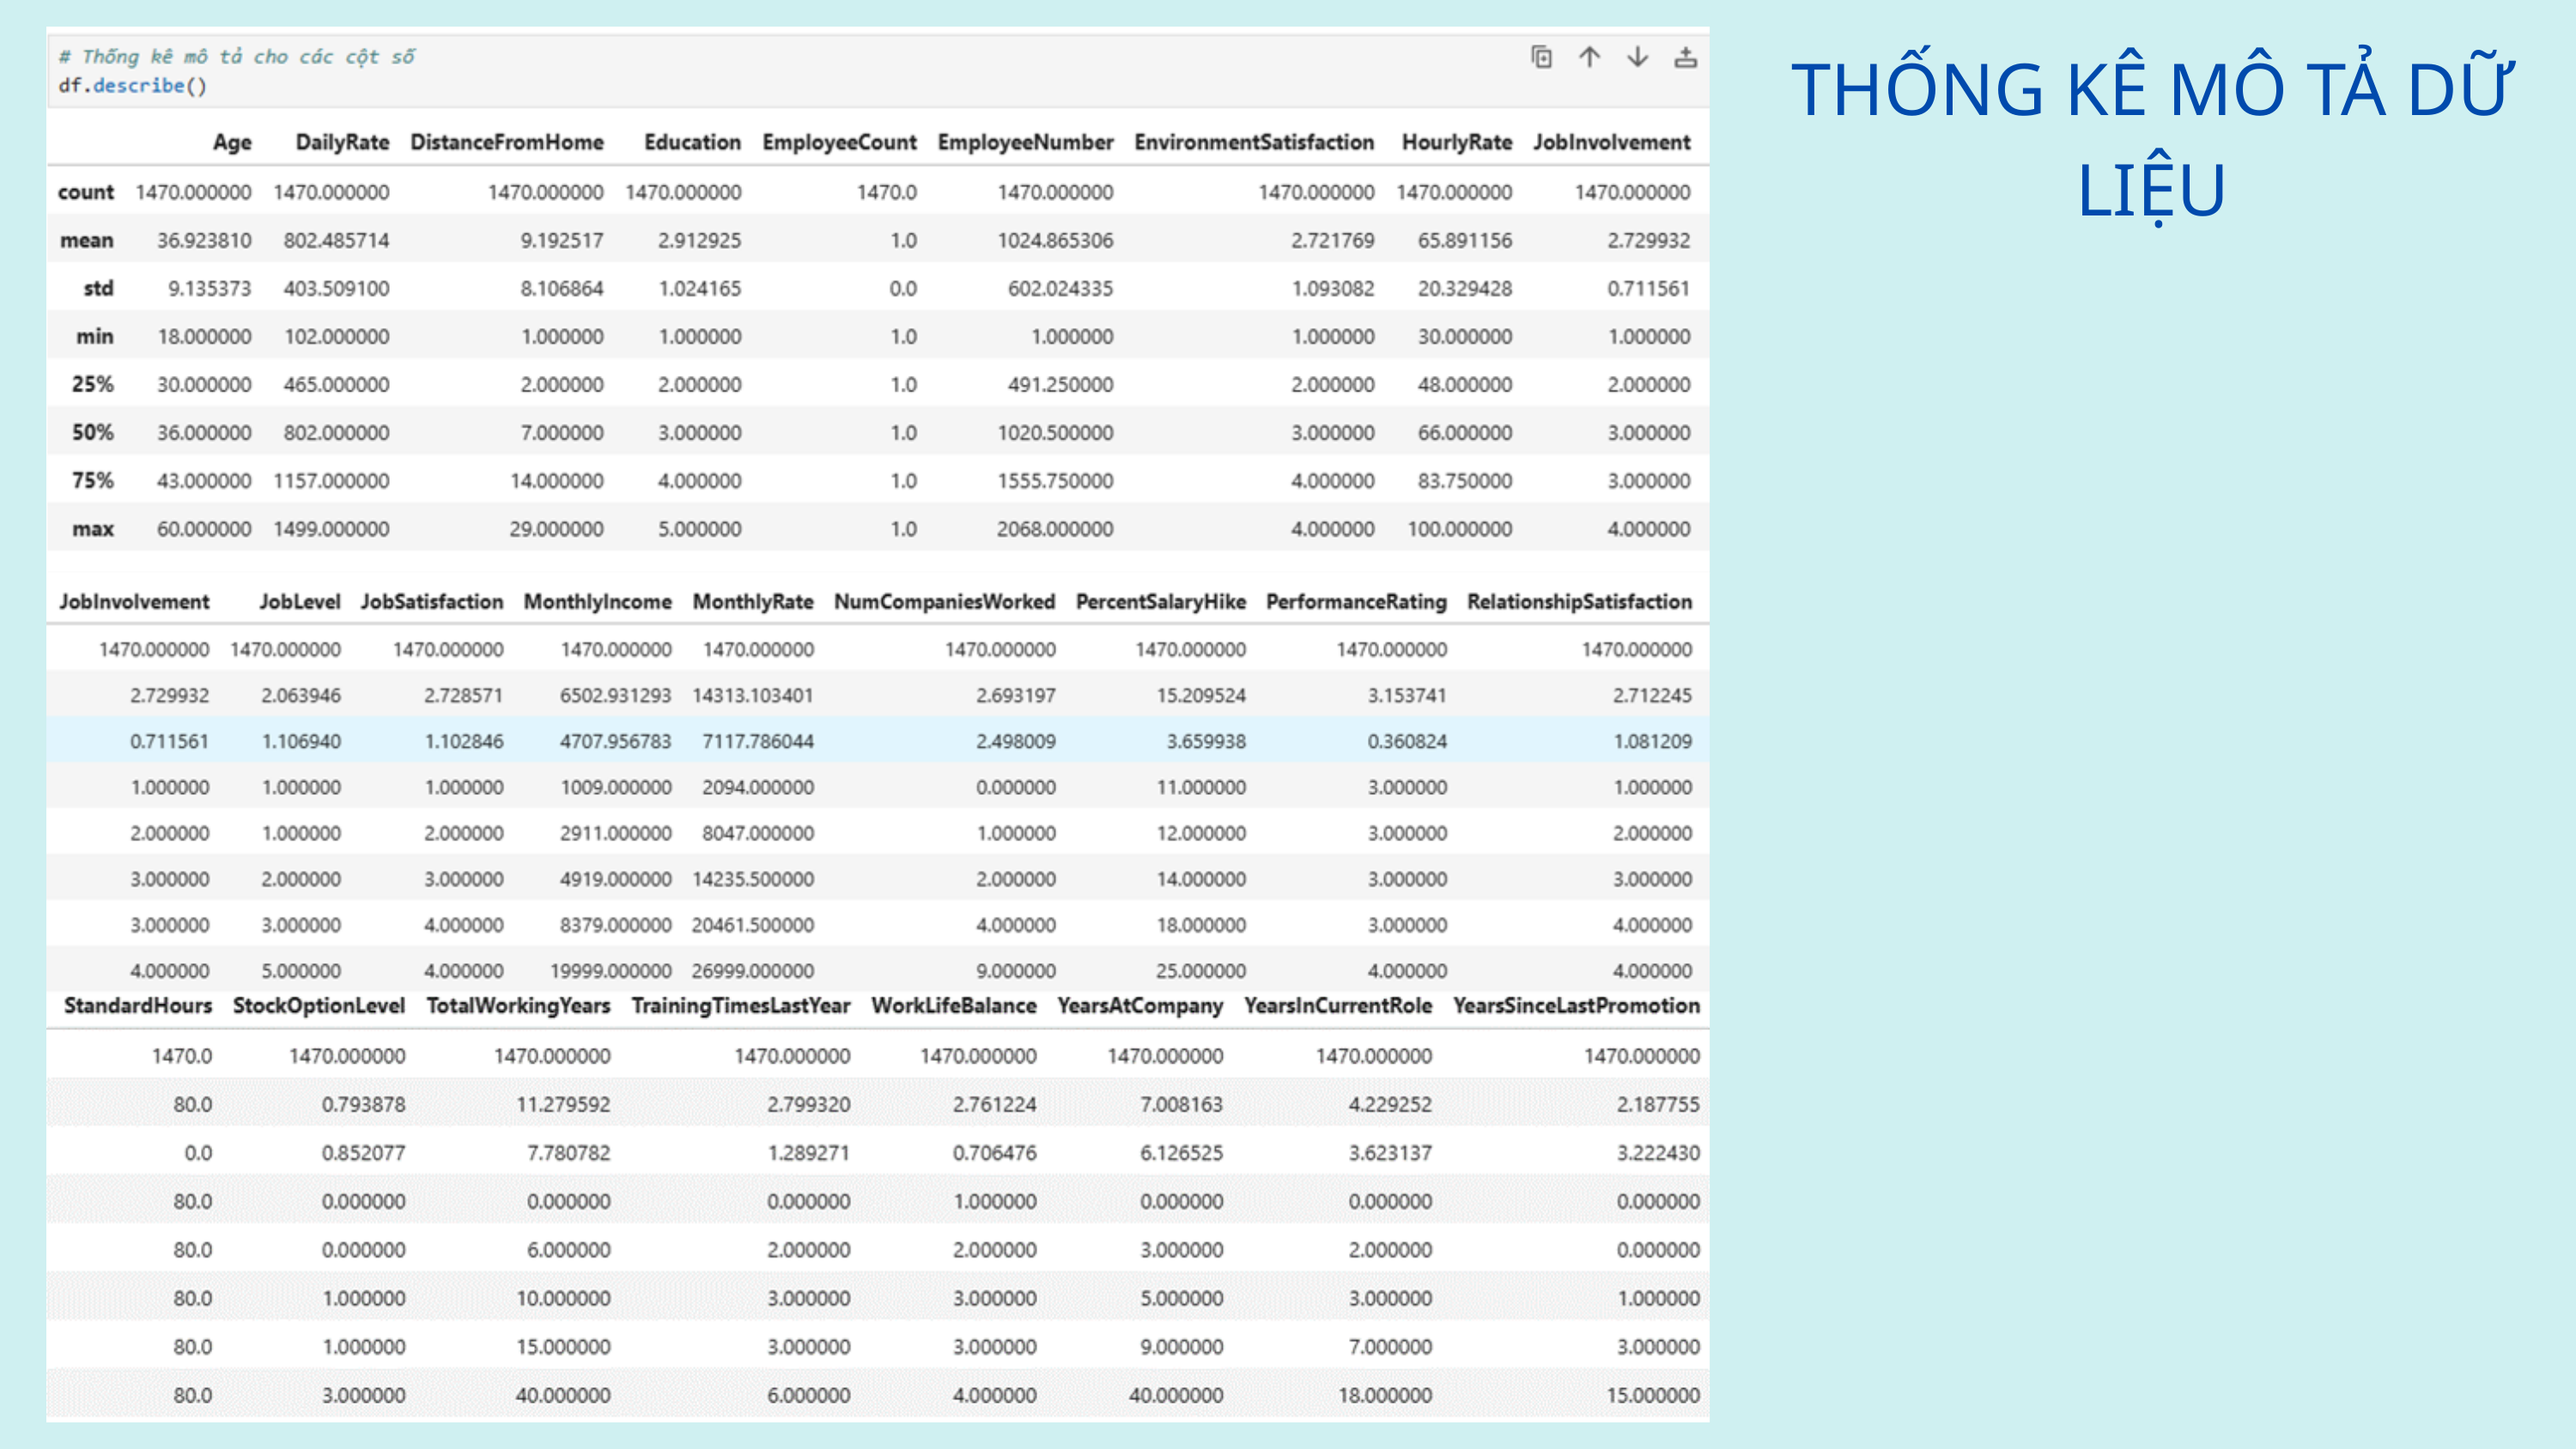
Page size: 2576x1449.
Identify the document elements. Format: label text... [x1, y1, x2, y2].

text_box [46, 27, 1710, 1422]
text_box THỐNG KÊ MÔ TẢ DỮ LIỆU [1728, 29, 2576, 231]
